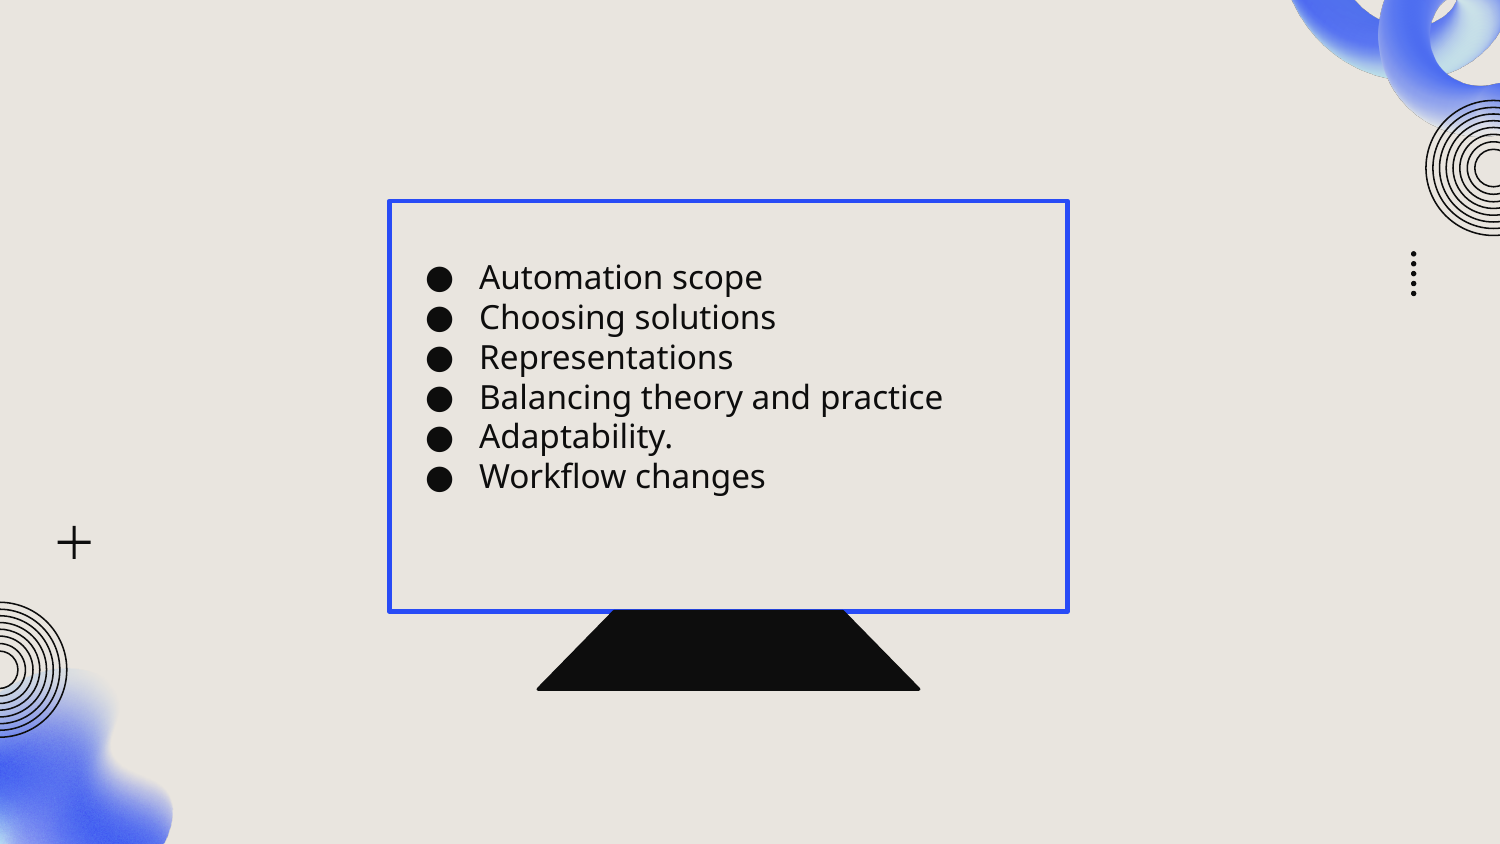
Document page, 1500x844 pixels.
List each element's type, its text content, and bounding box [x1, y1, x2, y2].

picture [1461, 136, 1500, 164]
text_box [538, 611, 919, 690]
picture [1269, 0, 1500, 197]
picture [1470, 143, 1500, 161]
picture [1427, 102, 1500, 171]
text_box Automation scope Choosing solutions Representations Balancing theory and practice Adaptability. Workflow changes [389, 201, 1068, 612]
picture [1455, 129, 1500, 165]
picture [1434, 109, 1500, 170]
picture [1479, 151, 1500, 159]
picture [1448, 122, 1500, 167]
picture [1441, 115, 1500, 168]
